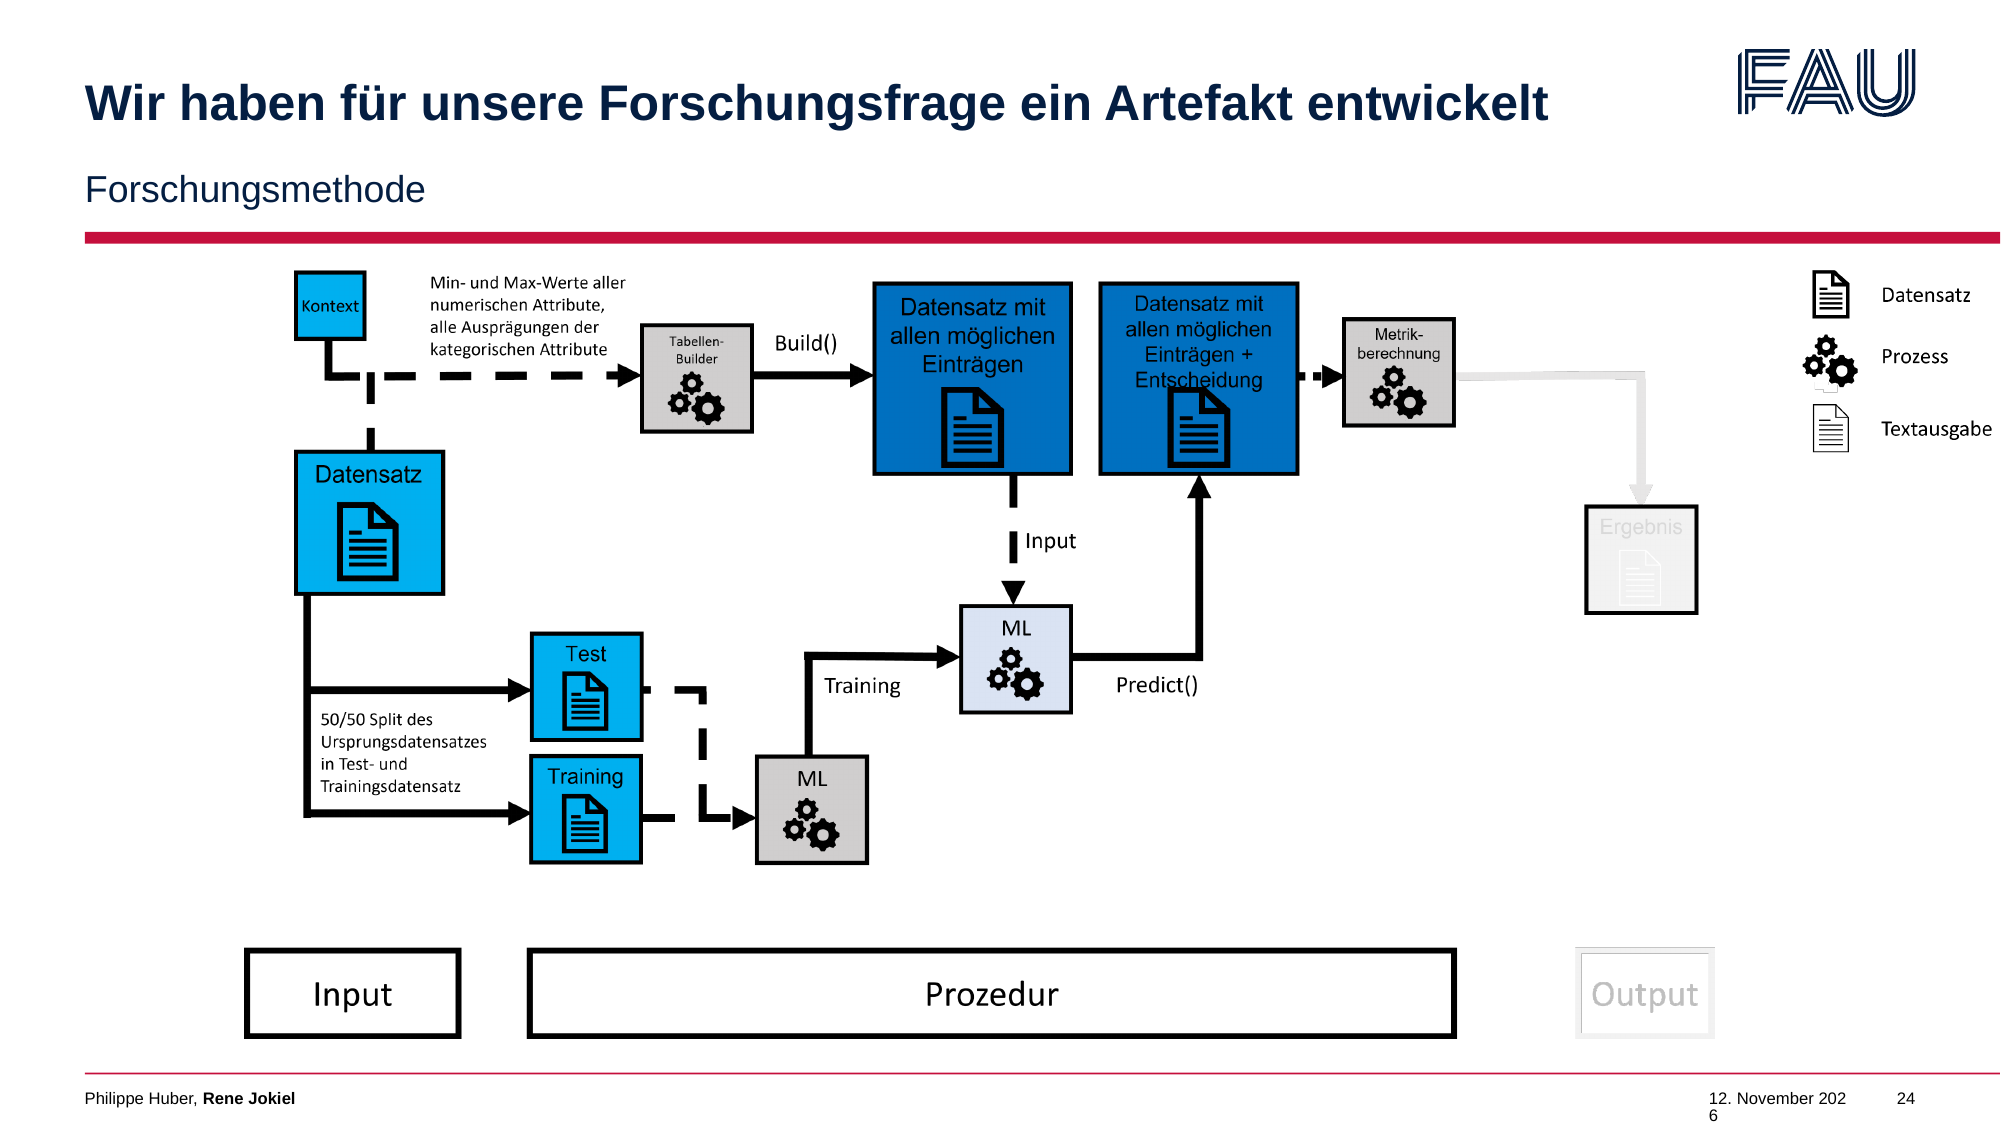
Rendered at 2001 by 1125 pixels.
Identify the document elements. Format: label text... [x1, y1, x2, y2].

slide_number 24 [1883, 1088, 1916, 1109]
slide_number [1708, 1088, 1849, 1109]
picture [244, 265, 1721, 1039]
footer Philippe Huber, Rene Jokiel [84, 1088, 1656, 1109]
picture [1802, 265, 1997, 457]
list Forschungsmethode [85, 161, 1656, 209]
title Wir haben für unsere Forschungsfrage ein Artefakt entwickelt [85, 49, 1656, 159]
